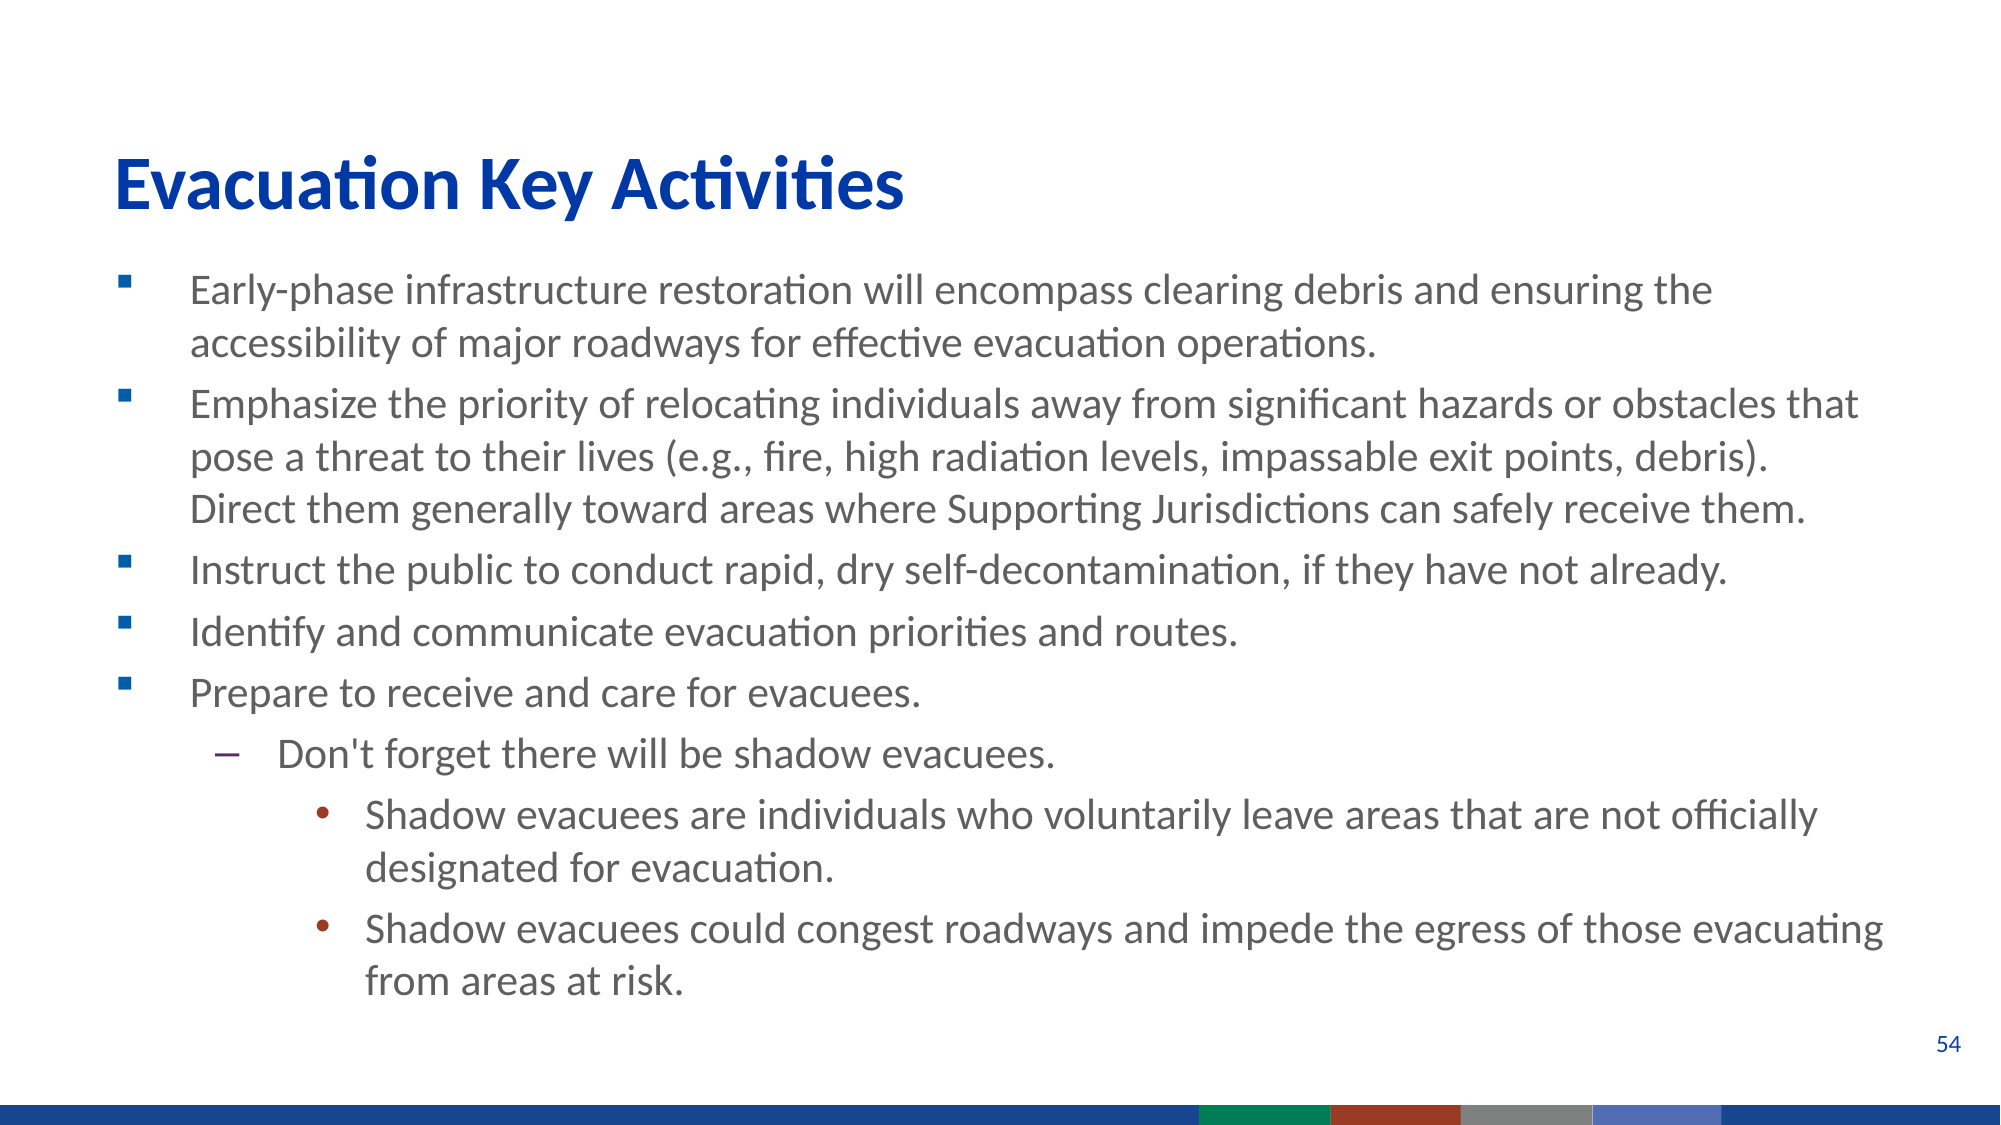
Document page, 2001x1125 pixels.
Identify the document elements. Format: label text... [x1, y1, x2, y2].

list Early-phase infrastructure restoration will encompass clearing debris and ensuring the accessibility of major roadways for effective evacuation operations. Emphasize the priority of relocating individuals away from significant hazards or obstacles that pose a threat to their lives (e.g., fire, high radiation levels, impassable exit points, debris). Direct them generally toward areas where Supporting Jurisdictions can safely receive them. Instruct the public to conduct rapid, dry self-decontamination, if they have not already. Identify and communicate evacuation priorities and routes. Prepare to receive and care for evacuees. Don't forget there will be shadow evacuees. Shadow evacuees are individuals who voluntarily leave areas that are not officially designated for evacuation. Shadow evacuees could congest roadways and impede the egress of those evacuating from areas at risk. [99, 253, 1900, 1048]
slide_number 54 [1526, 1020, 1977, 1080]
title Evacuation Key Activities [99, 45, 1900, 233]
